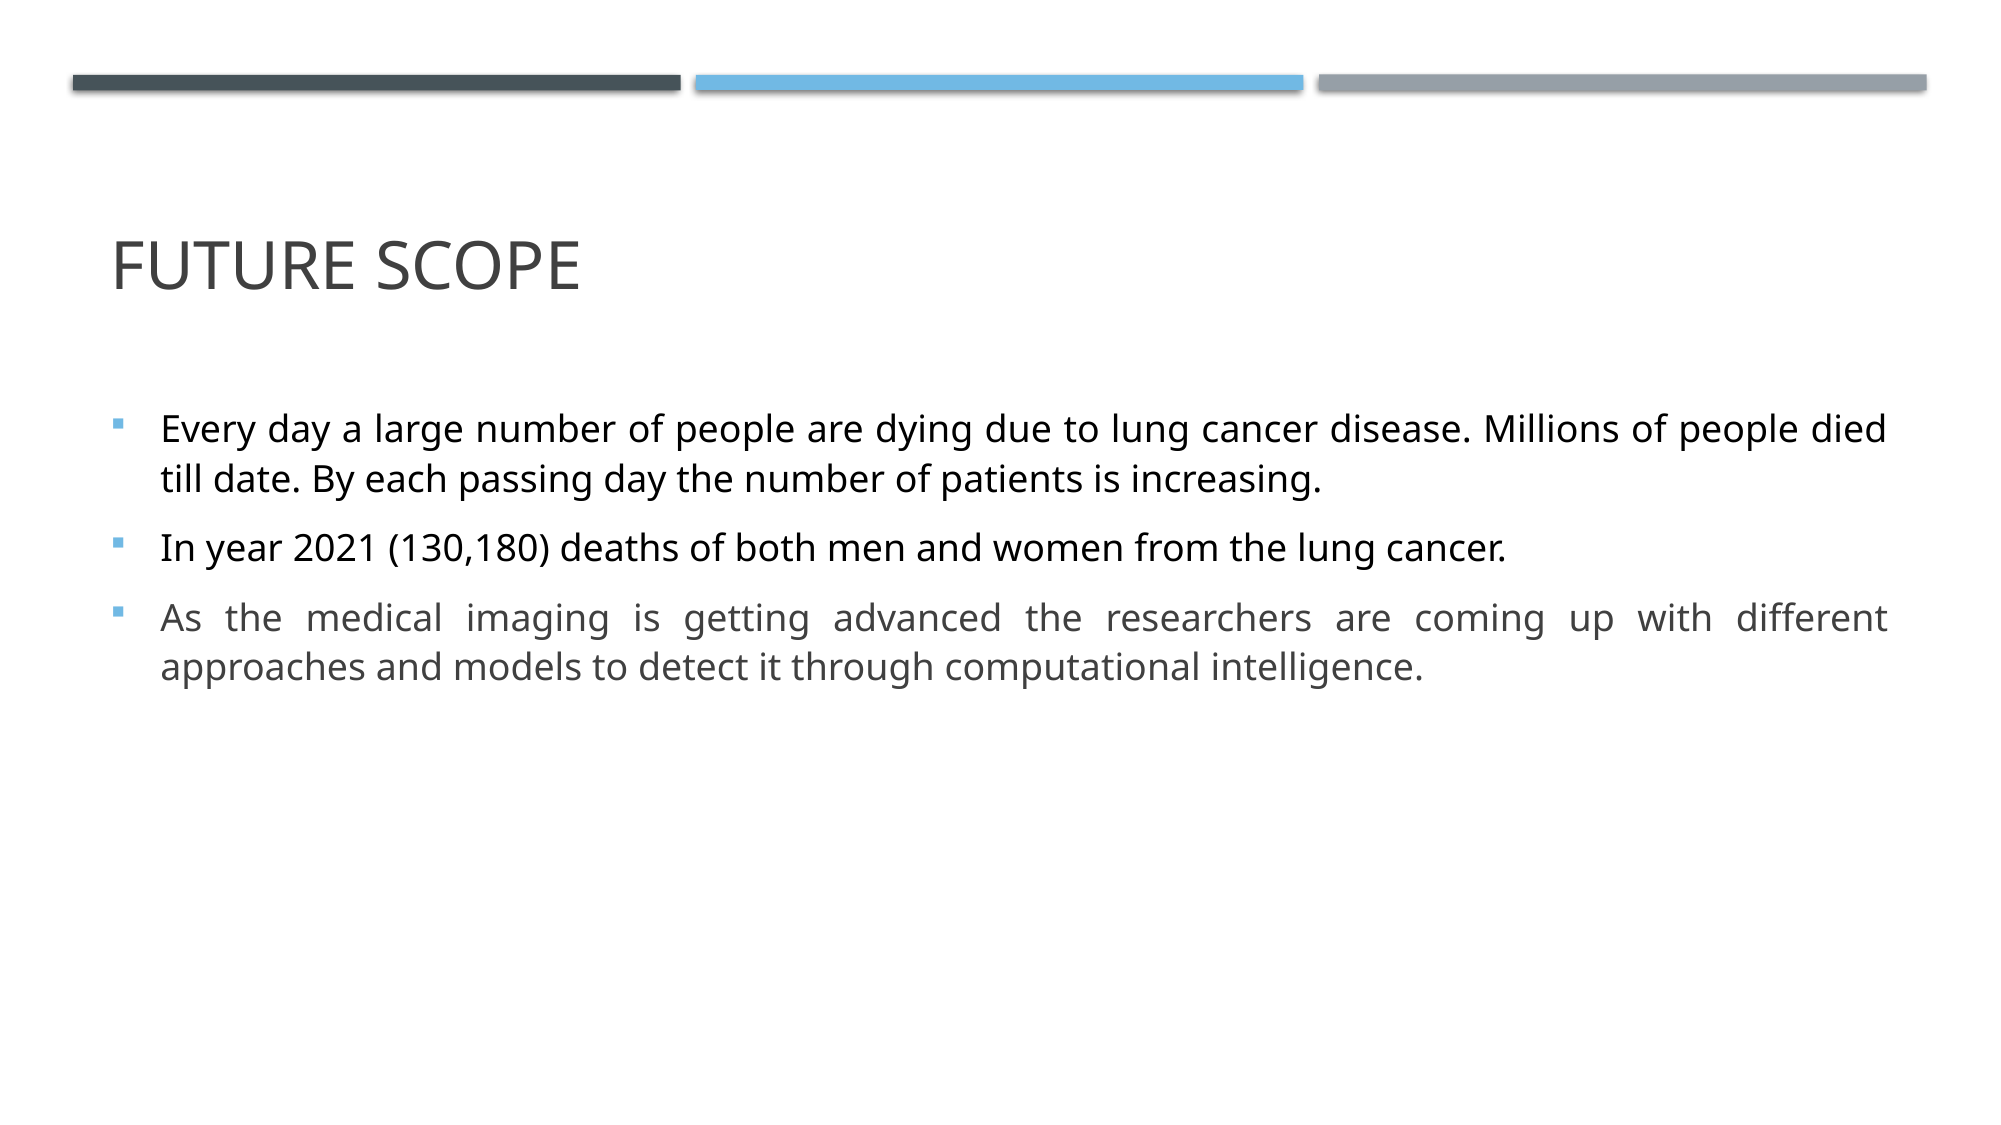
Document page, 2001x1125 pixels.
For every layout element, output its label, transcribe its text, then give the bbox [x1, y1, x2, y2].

list Every day a large number of people are dying due to lung cancer disease. Millions of people died till date. By each passing day the number of patients is increasing. In year 2021 (130,180) deaths of both men and women from the lung cancer. As the medical imaging is getting advanced the researchers are coming up with different approaches and models to detect it through computational intelligence. [95, 383, 1905, 981]
title FUTURE SCOPE [95, 115, 1905, 311]
